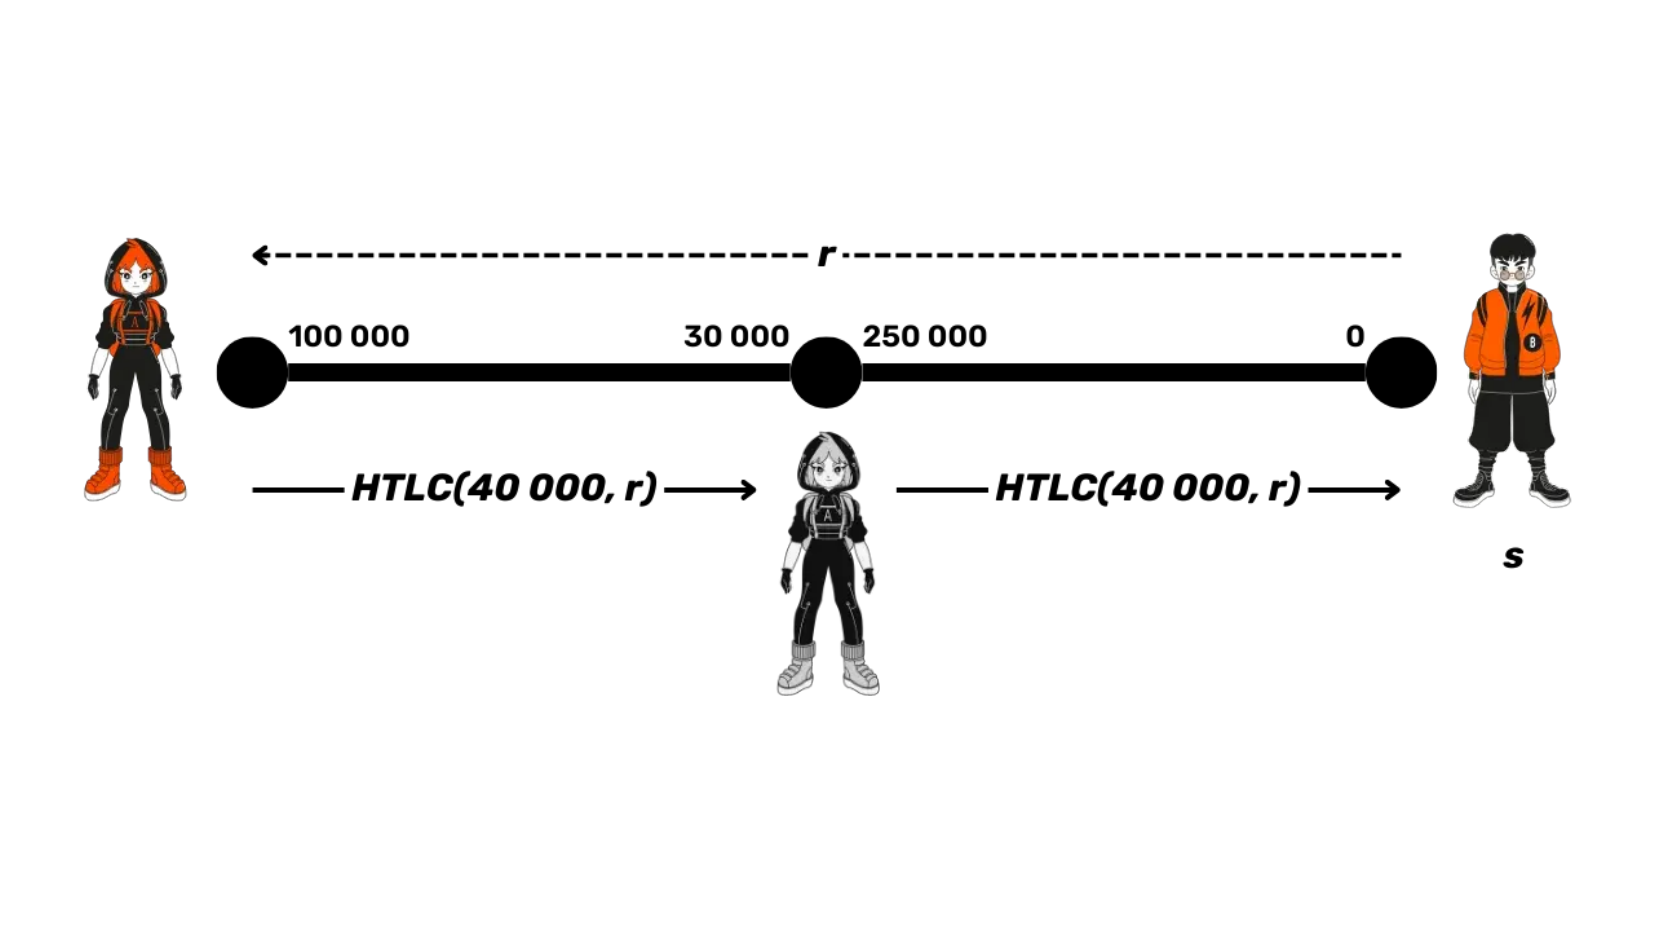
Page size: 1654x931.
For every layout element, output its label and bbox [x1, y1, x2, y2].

picture [0, 194, 1654, 736]
